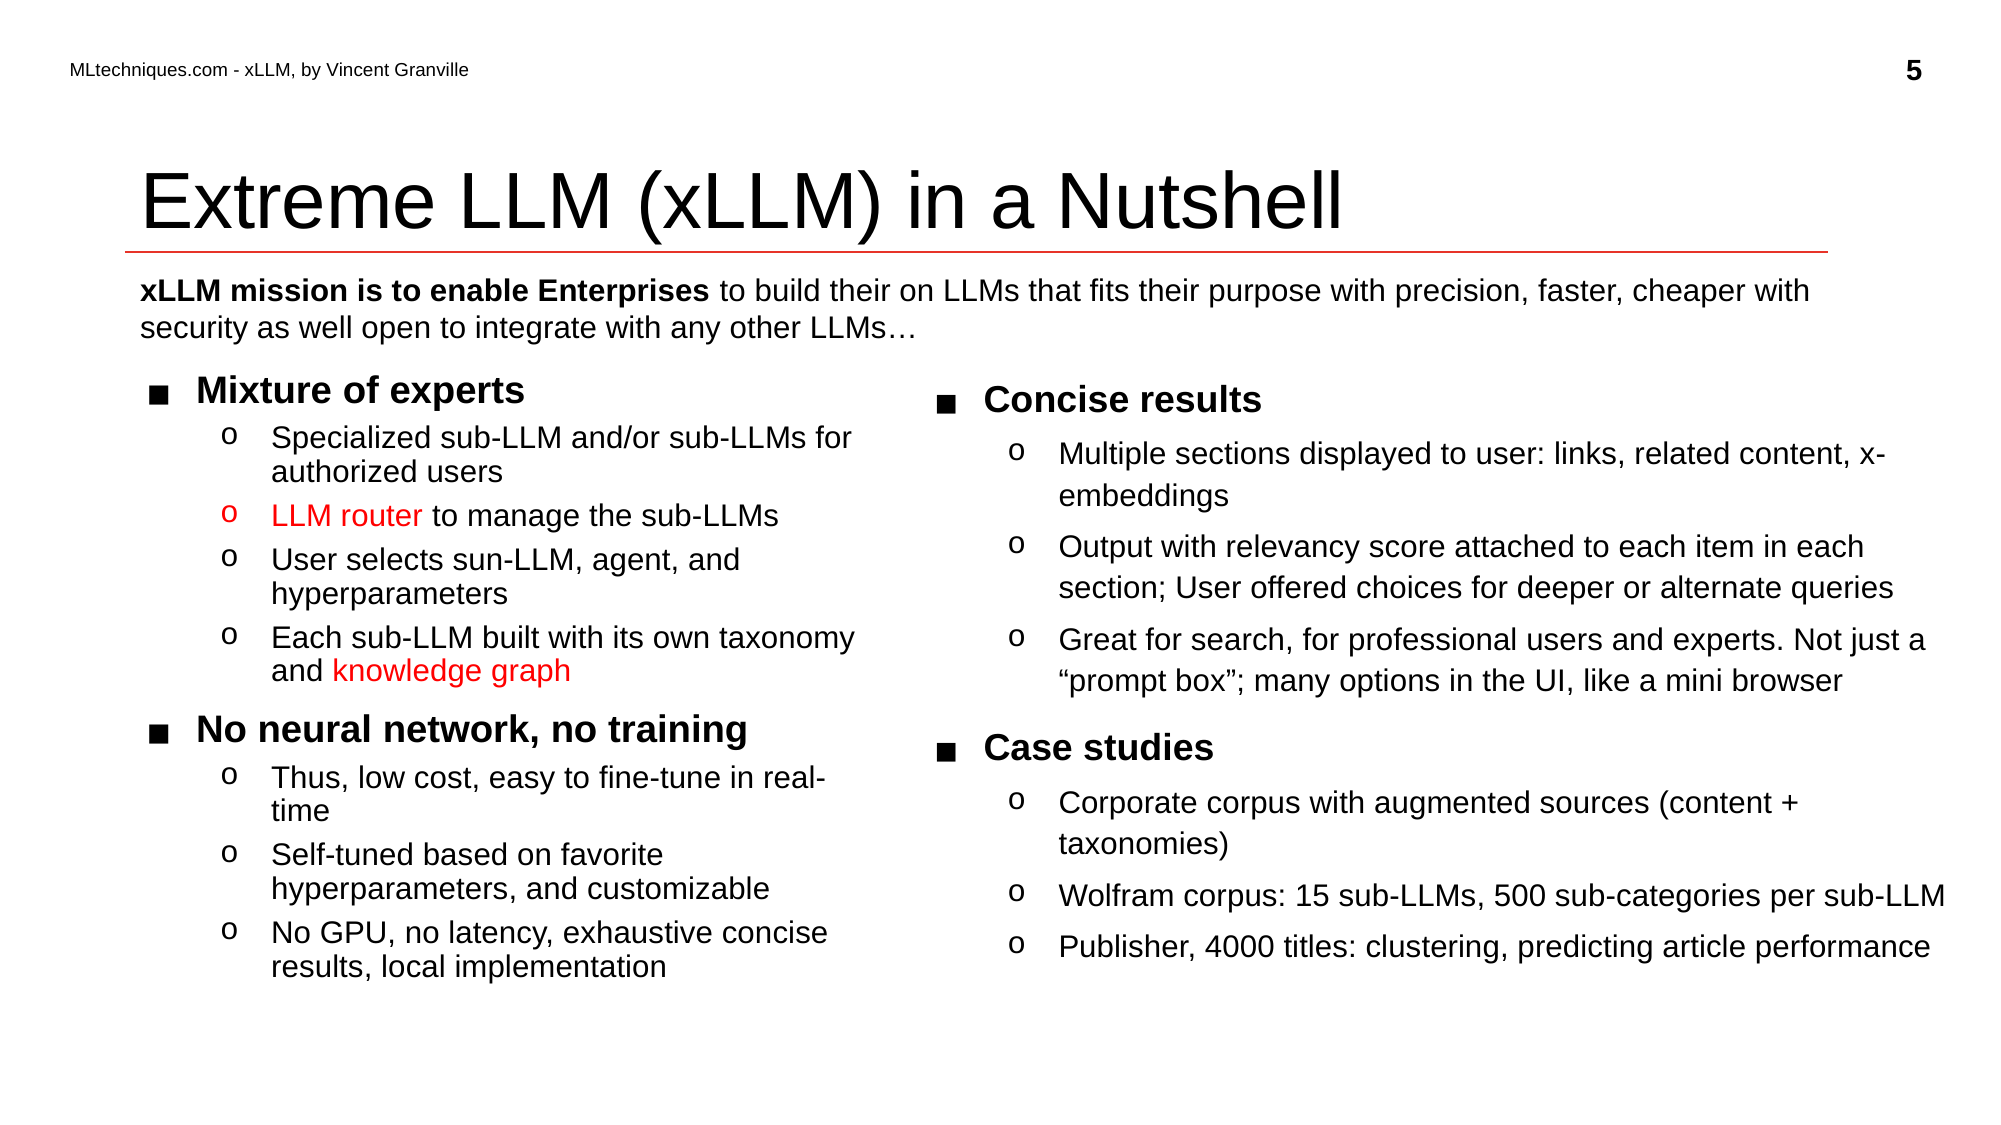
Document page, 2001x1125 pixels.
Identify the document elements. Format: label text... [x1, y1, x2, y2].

title Extreme LLM (xLLM) in a Nutshell [124, 140, 1828, 251]
slide_number 5 [1852, 38, 1977, 99]
footer xLLM mission is to enable Enterprises to build their on LLMs that fits their purpose with precision, faster, cheaper with security as well open to integrate with any other LLMs… [124, 277, 1828, 338]
list Mixture of experts Specialized sub-LLM and/or sub-LLMs for authorized users LLM router to manage the sub-LLMs User selects sun-LLM, agent, and hyperparameters Each sub-LLM built with its own taxonomy and knowledge graph No neural network, no training Thus, low cost, easy to fine-tune in real-time Self-tuned based on favorite hyperparameters, and customizable No GPU, no latency, exhaustive concise results, local implementation [124, 362, 898, 1085]
list Concise results Multiple sections displayed to user: links, related content, x-embeddings Output with relevancy score attached to each item in each section; User offered choices for deeper or alternate queries Great for search, for professional users and experts. Not just a “prompt box”; many options in the UI, like a mini browser Case studies Corporate corpus with augmented sources (content + taxonomies) Wolfram corpus: 15 sub-LLMs, 500 sub-categories per sub-LLM Publisher, 4000 titles: clustering, predicting article performance [912, 362, 1977, 1119]
footer MLtechniques.com - xLLM, by Vincent Granville [54, 38, 730, 99]
